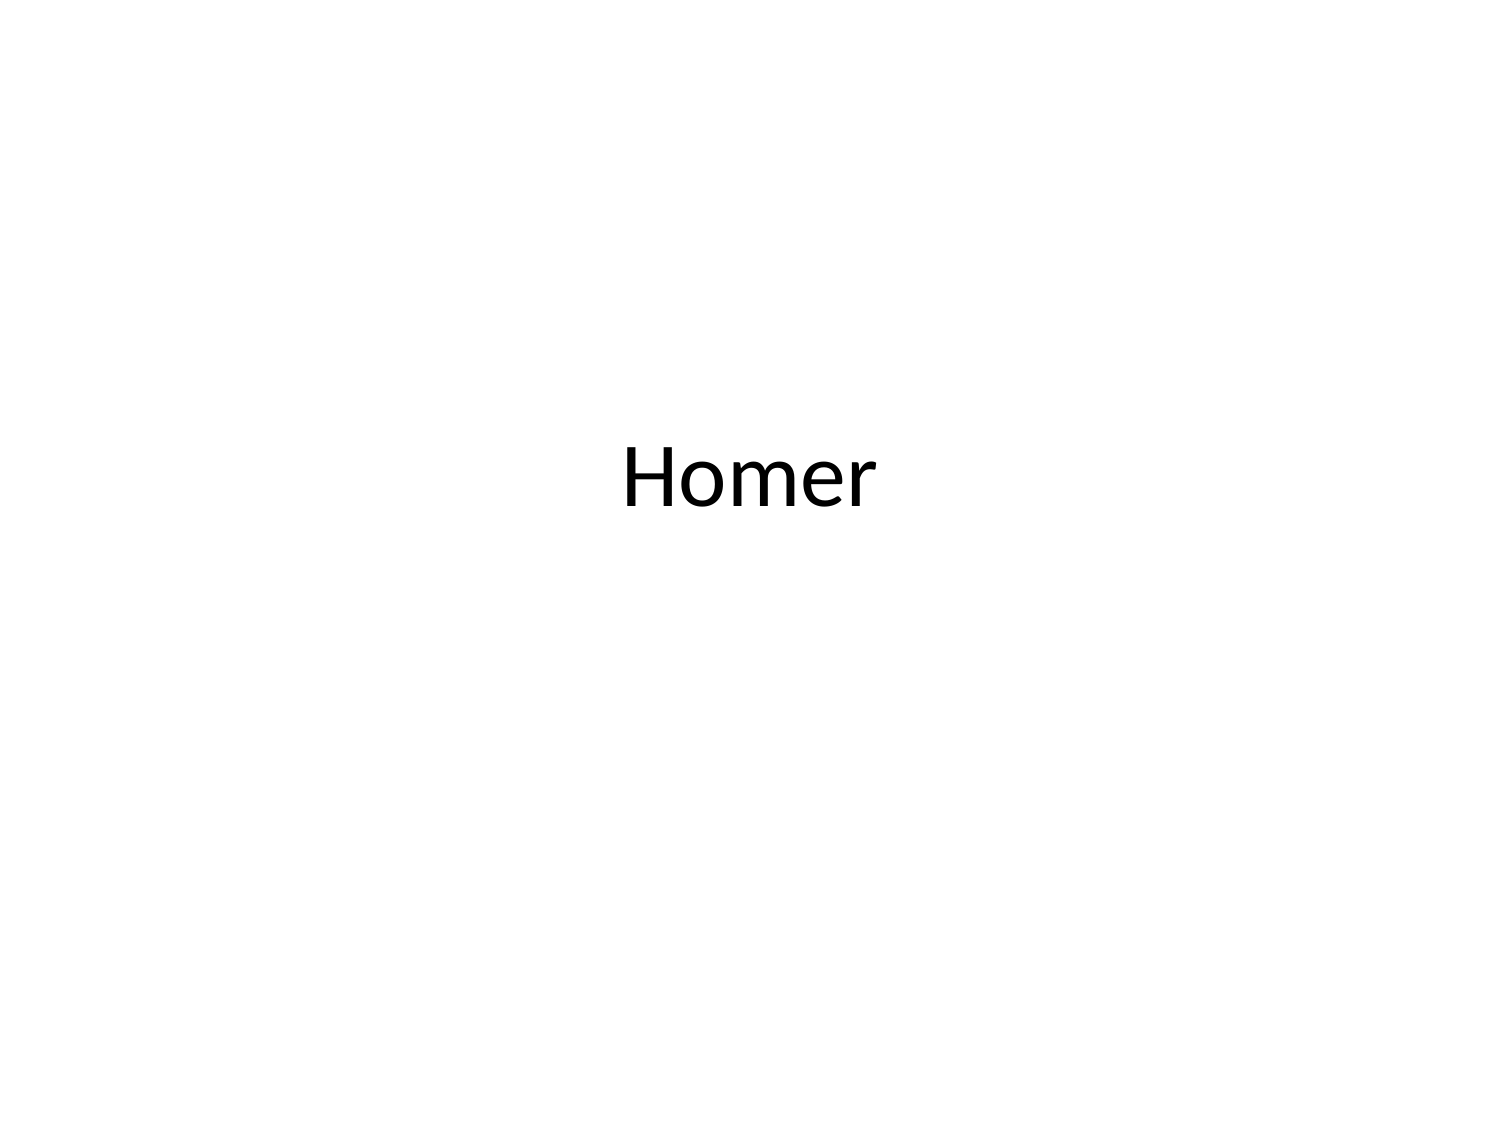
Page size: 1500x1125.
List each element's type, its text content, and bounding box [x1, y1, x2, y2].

title Homer [112, 349, 1388, 591]
